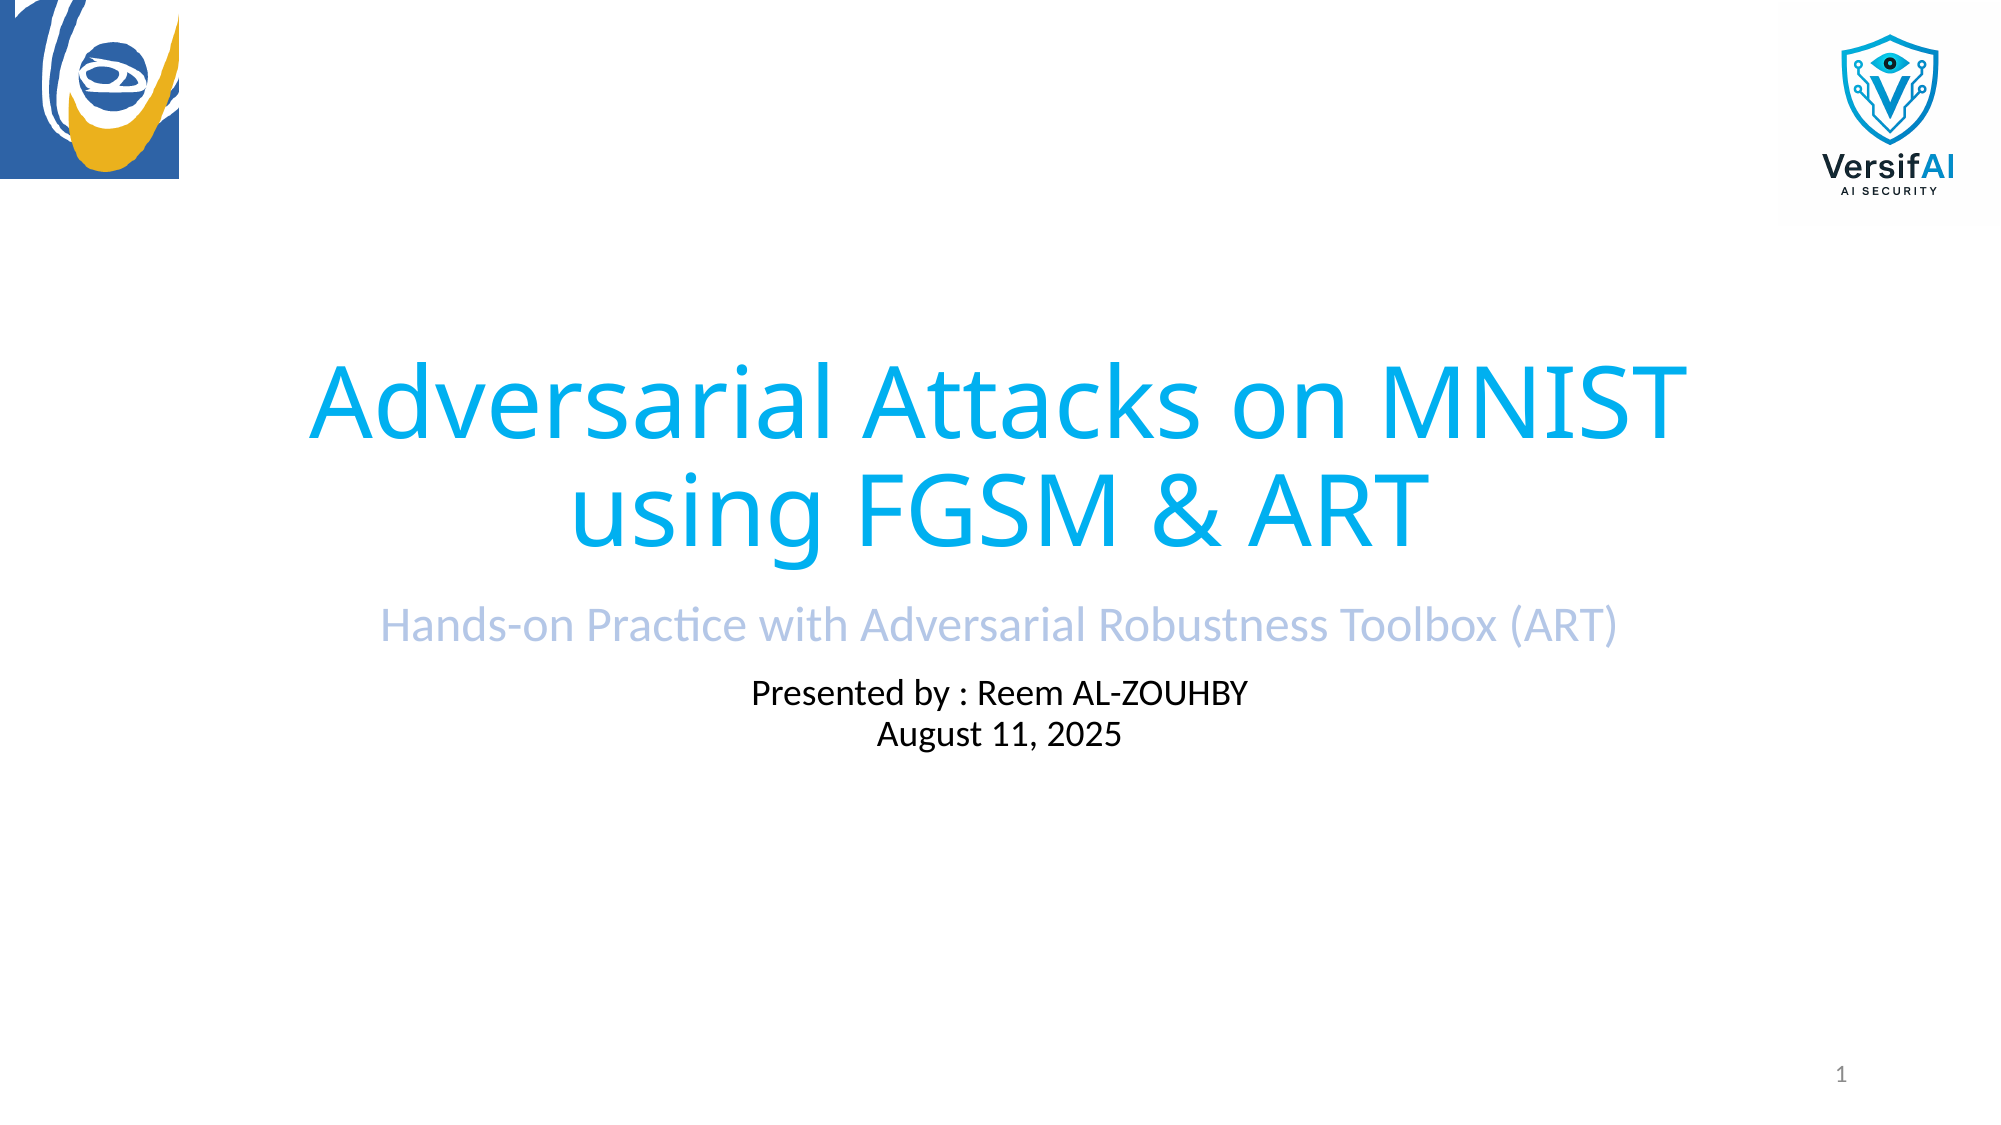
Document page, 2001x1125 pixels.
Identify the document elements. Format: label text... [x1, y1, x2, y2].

slide_number 1 [1412, 1042, 1863, 1103]
subtitle Hands-on Practice with Adversarial Robustness Toolbox (ART) Presented by : Reem AL-ZOUHBY August 11, 2025 [249, 590, 1750, 863]
picture [0, 0, 179, 179]
picture [1778, 2, 2000, 226]
title Adversarial Attacks on MNIST using FGSM & ART [249, 184, 1750, 576]
